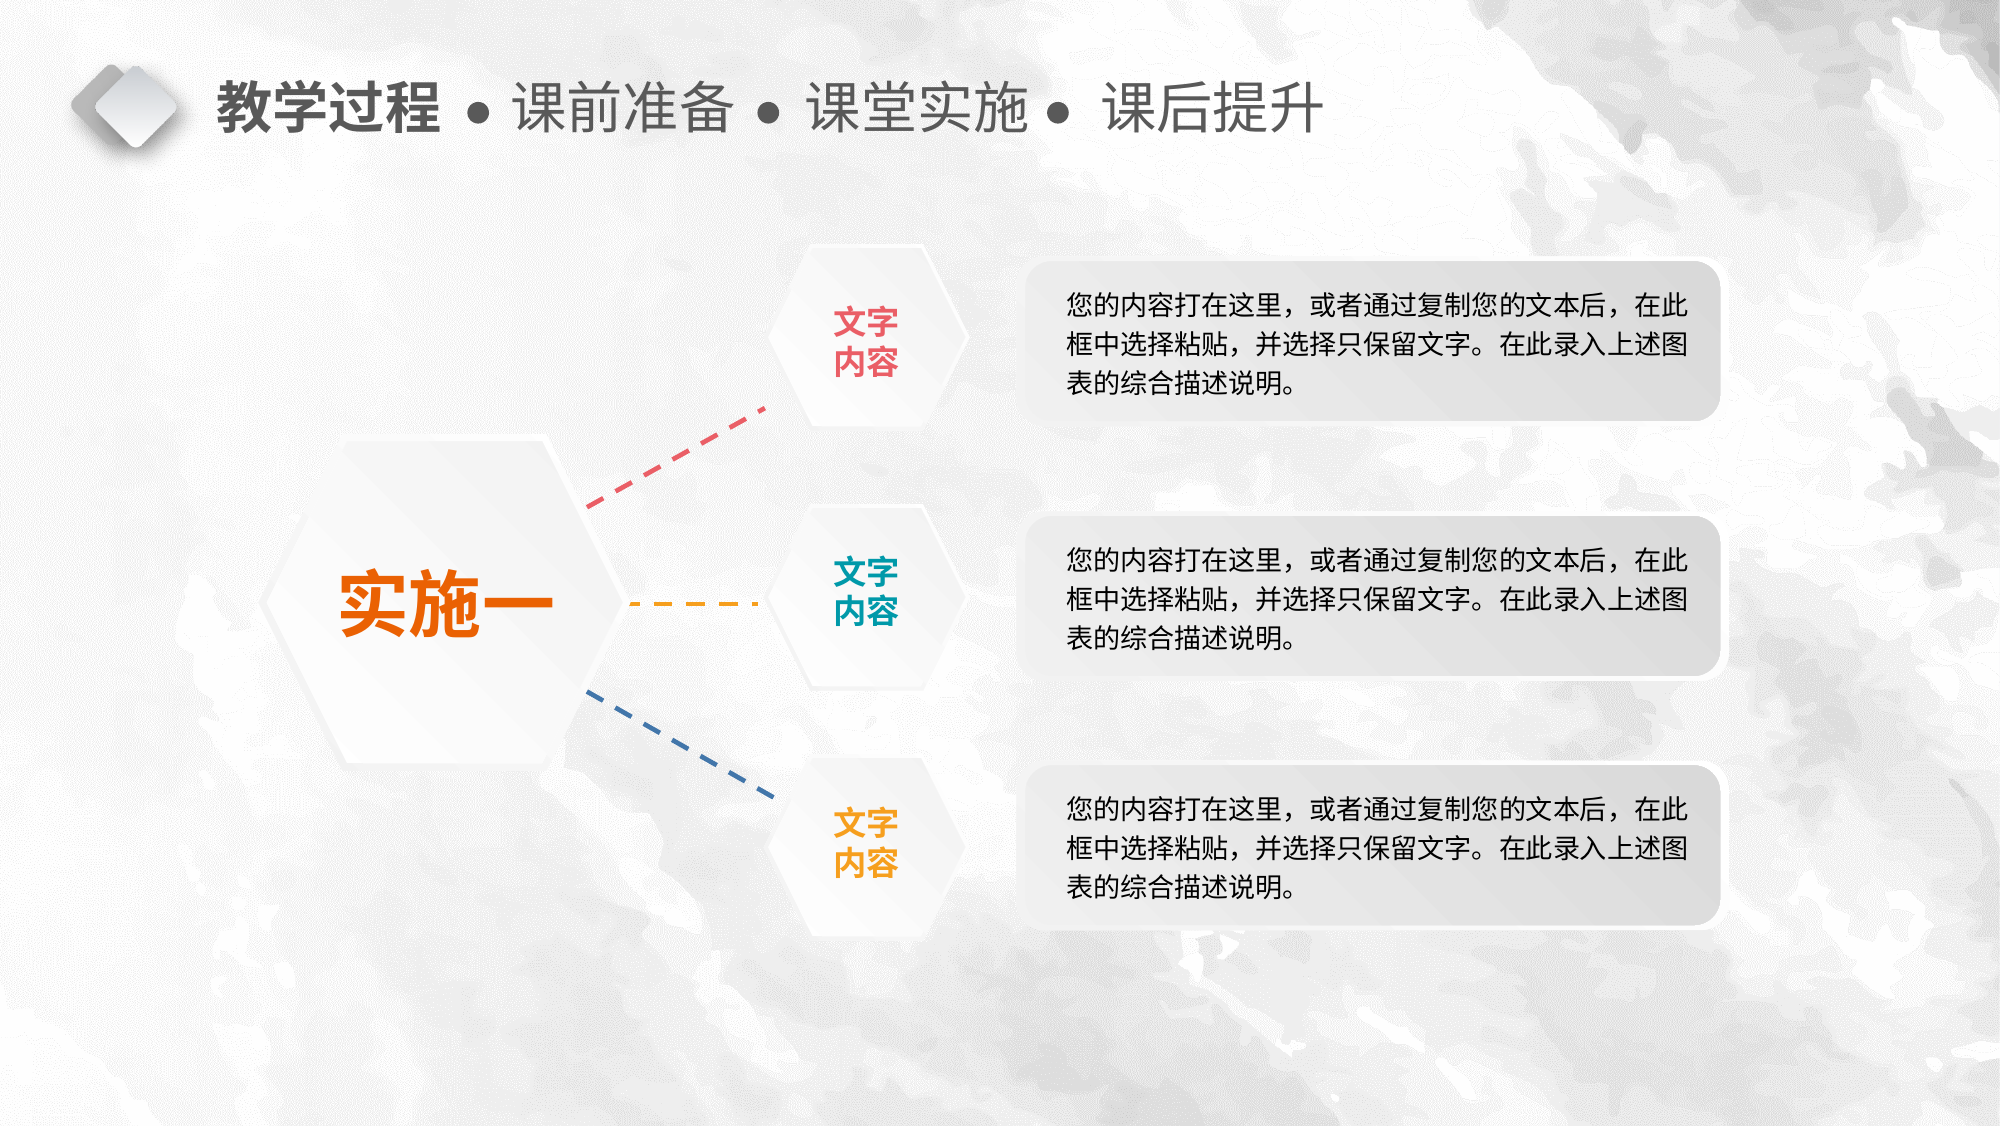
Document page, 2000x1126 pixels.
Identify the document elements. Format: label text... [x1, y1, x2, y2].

text_box 课前准备 [510, 72, 758, 140]
text_box [755, 99, 782, 126]
text_box 教学过程 [216, 72, 468, 140]
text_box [1016, 256, 1730, 427]
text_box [258, 433, 631, 772]
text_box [763, 243, 970, 431]
picture [0, 0, 2000, 1126]
text_box [465, 99, 492, 126]
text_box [1016, 760, 1730, 931]
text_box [763, 503, 970, 691]
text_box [1016, 511, 1730, 682]
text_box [558, 407, 779, 801]
text_box 课后提升 [1100, 72, 1343, 140]
text_box [1045, 99, 1071, 126]
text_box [763, 753, 970, 941]
text_box 课堂实施 [804, 72, 1048, 140]
